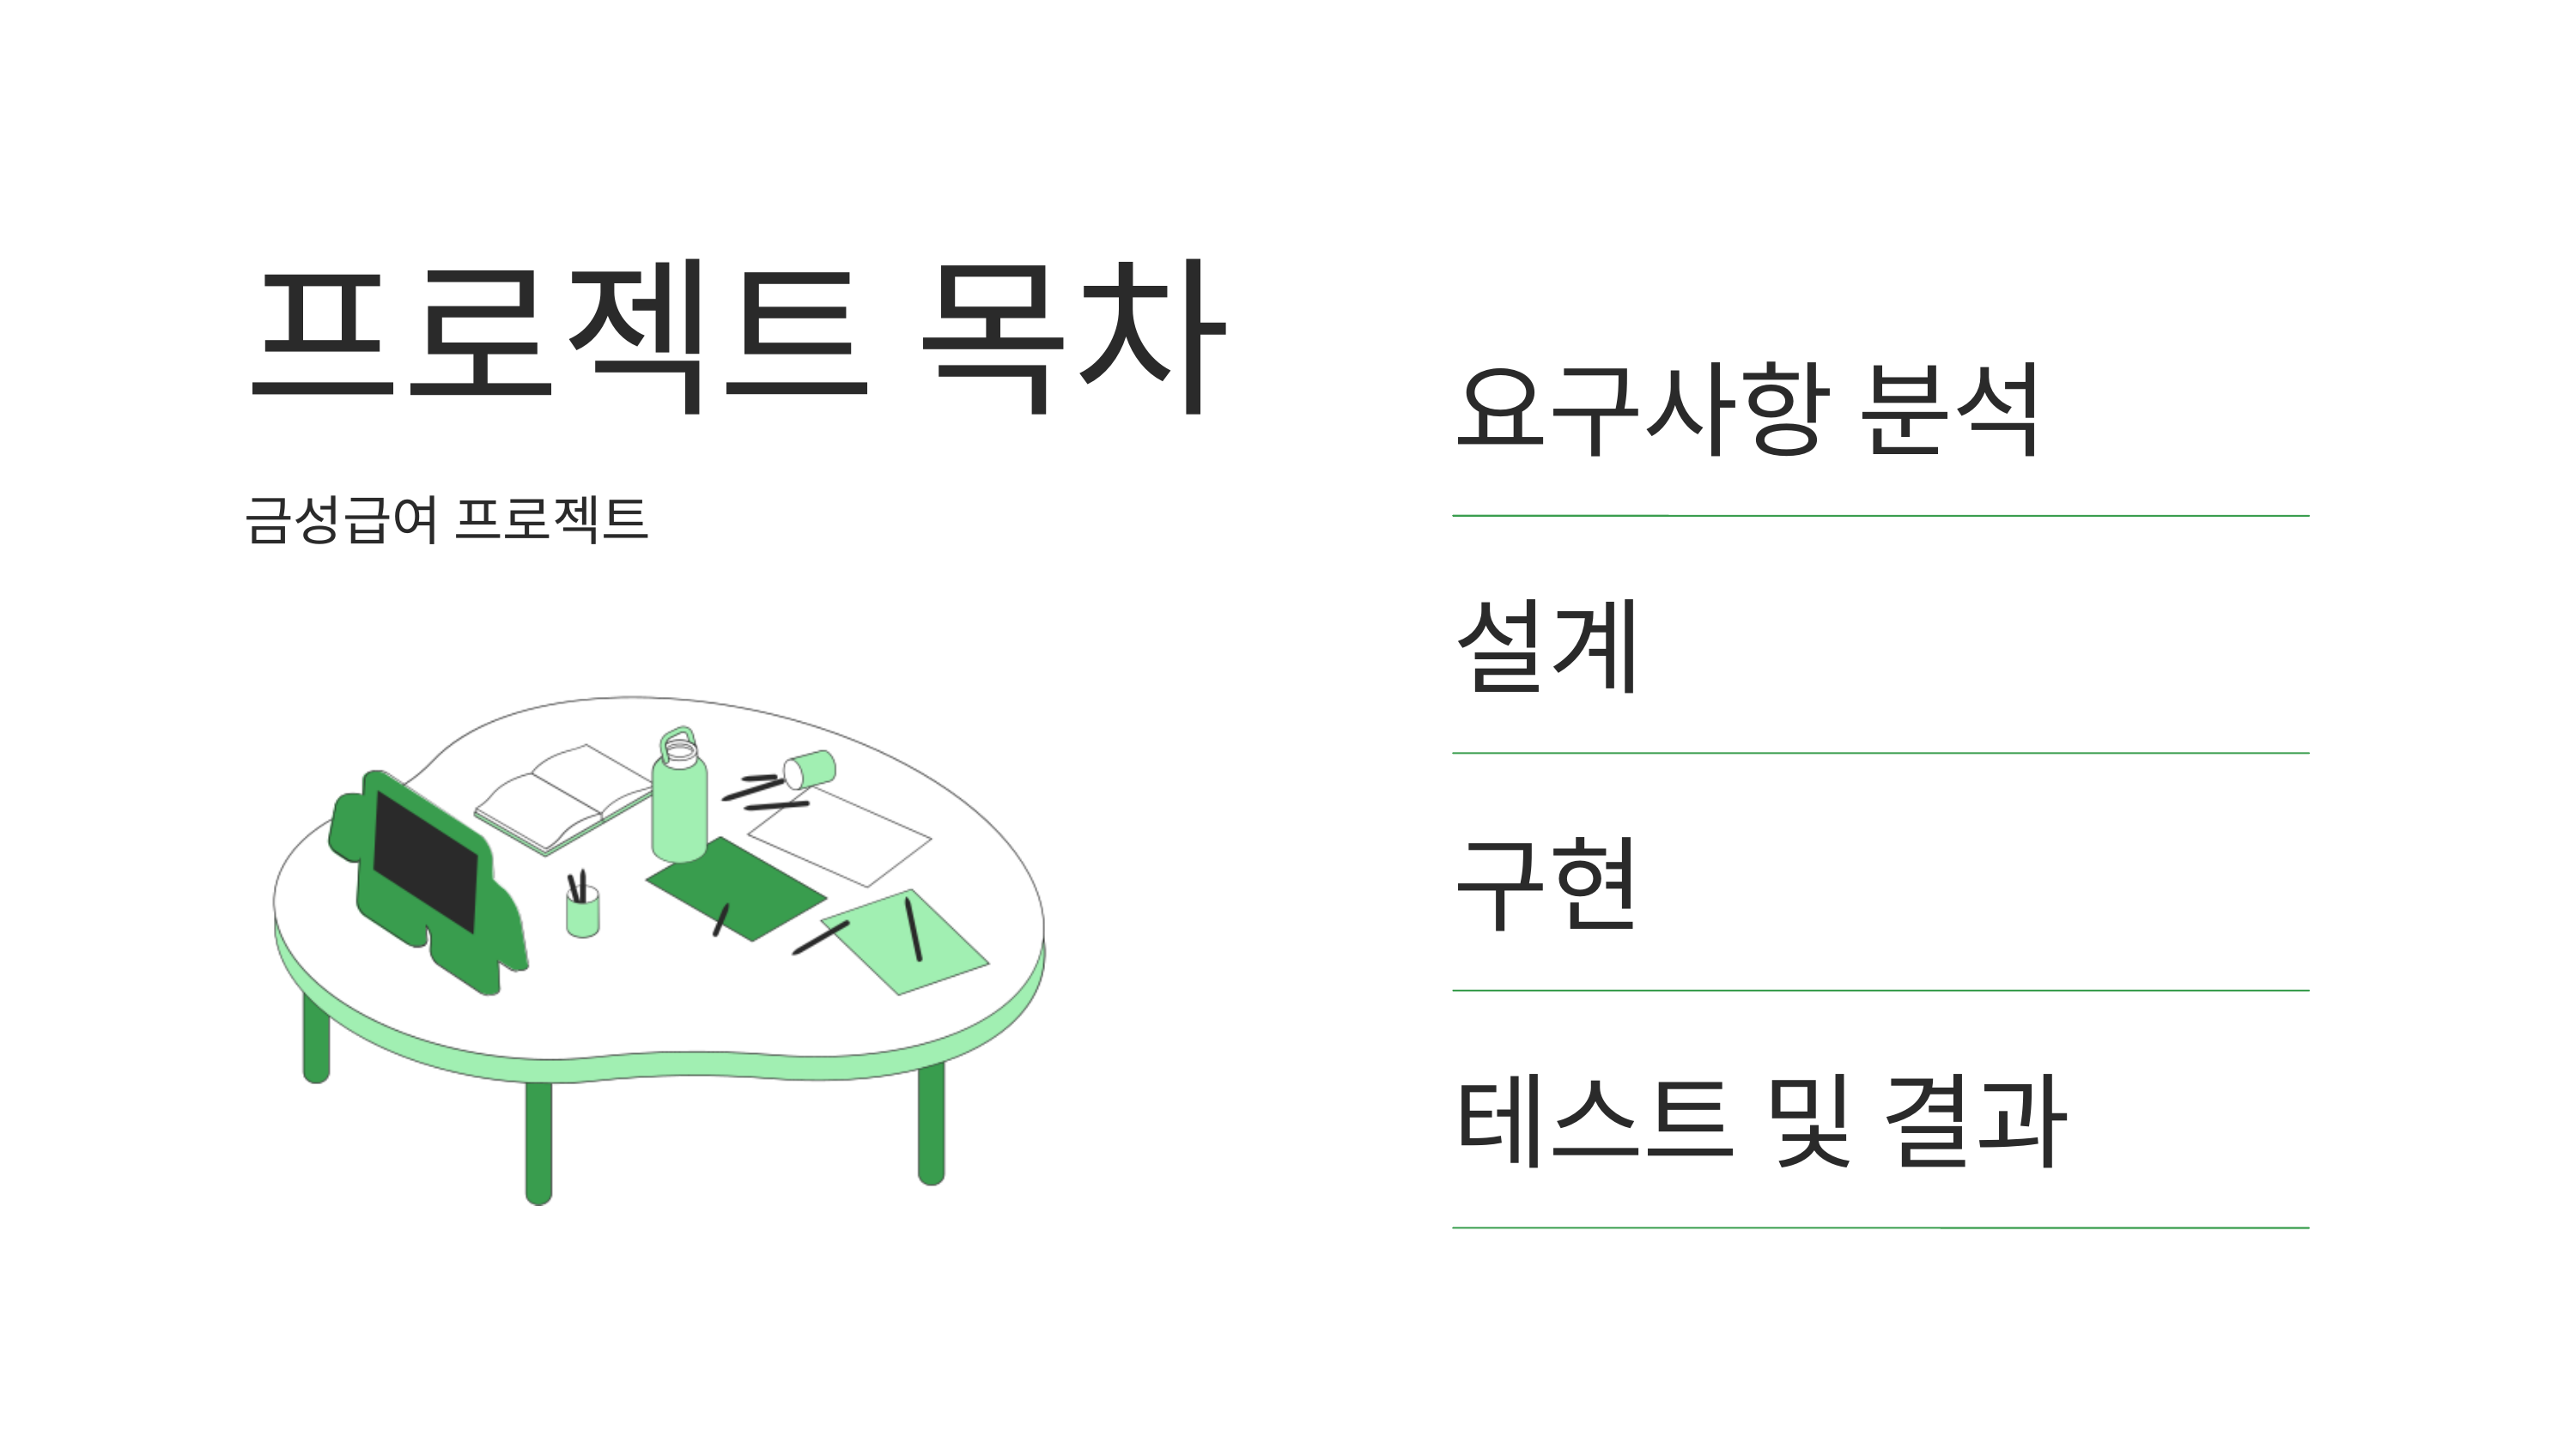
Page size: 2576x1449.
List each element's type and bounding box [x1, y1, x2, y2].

text_box [1452, 323, 2310, 1344]
picture [244, 675, 1090, 1206]
text_box [244, 241, 1385, 553]
